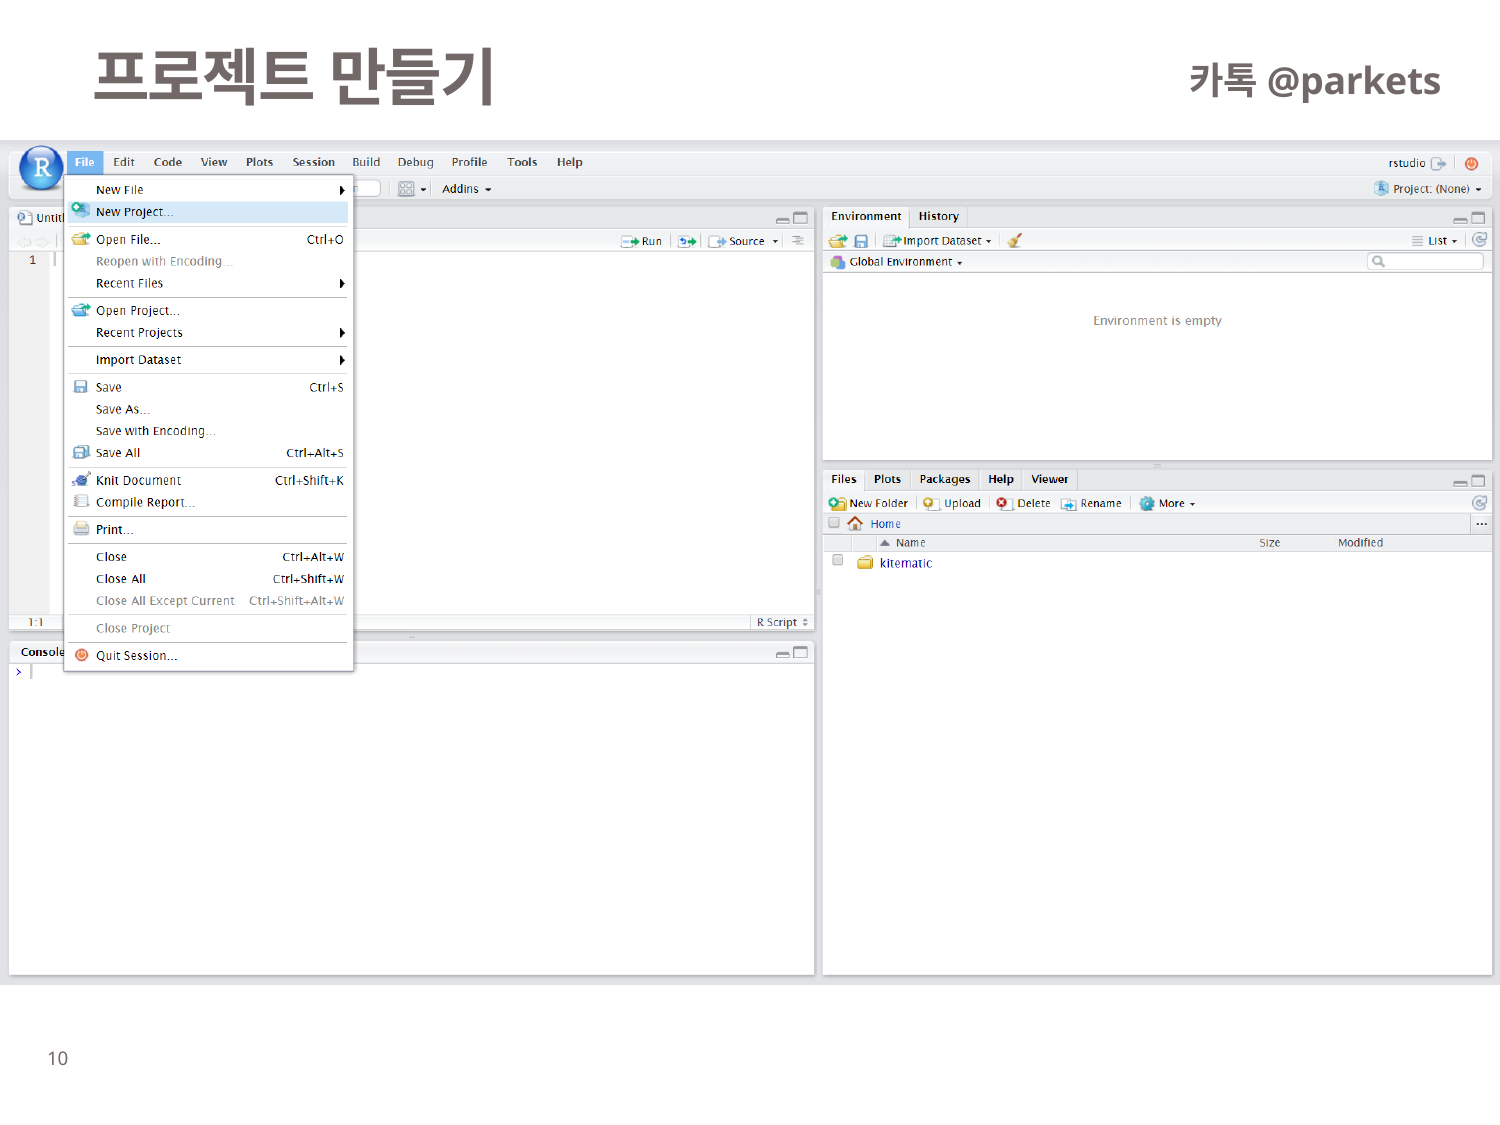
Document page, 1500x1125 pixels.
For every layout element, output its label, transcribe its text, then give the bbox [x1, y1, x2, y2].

picture [0, 140, 1500, 985]
title 프로젝트 만들기 [77, 34, 1152, 117]
text_box 카톡@parkets [1174, 27, 1457, 110]
